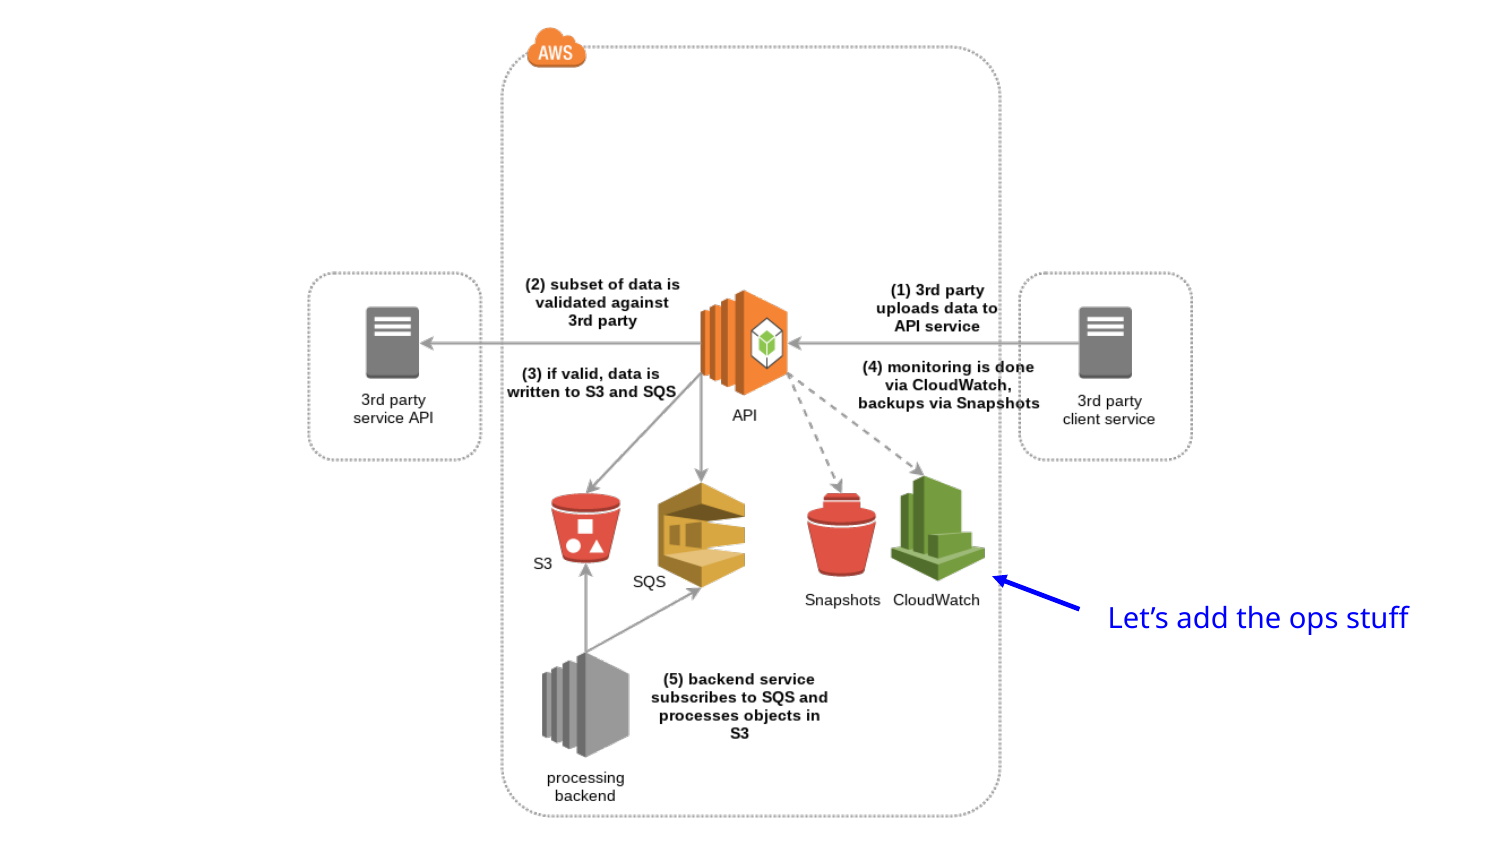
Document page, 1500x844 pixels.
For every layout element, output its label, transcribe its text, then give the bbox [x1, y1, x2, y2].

text_box Let’s add the ops stuff [1197, 584, 1482, 760]
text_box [991, 575, 1080, 610]
picture [307, 26, 1193, 818]
